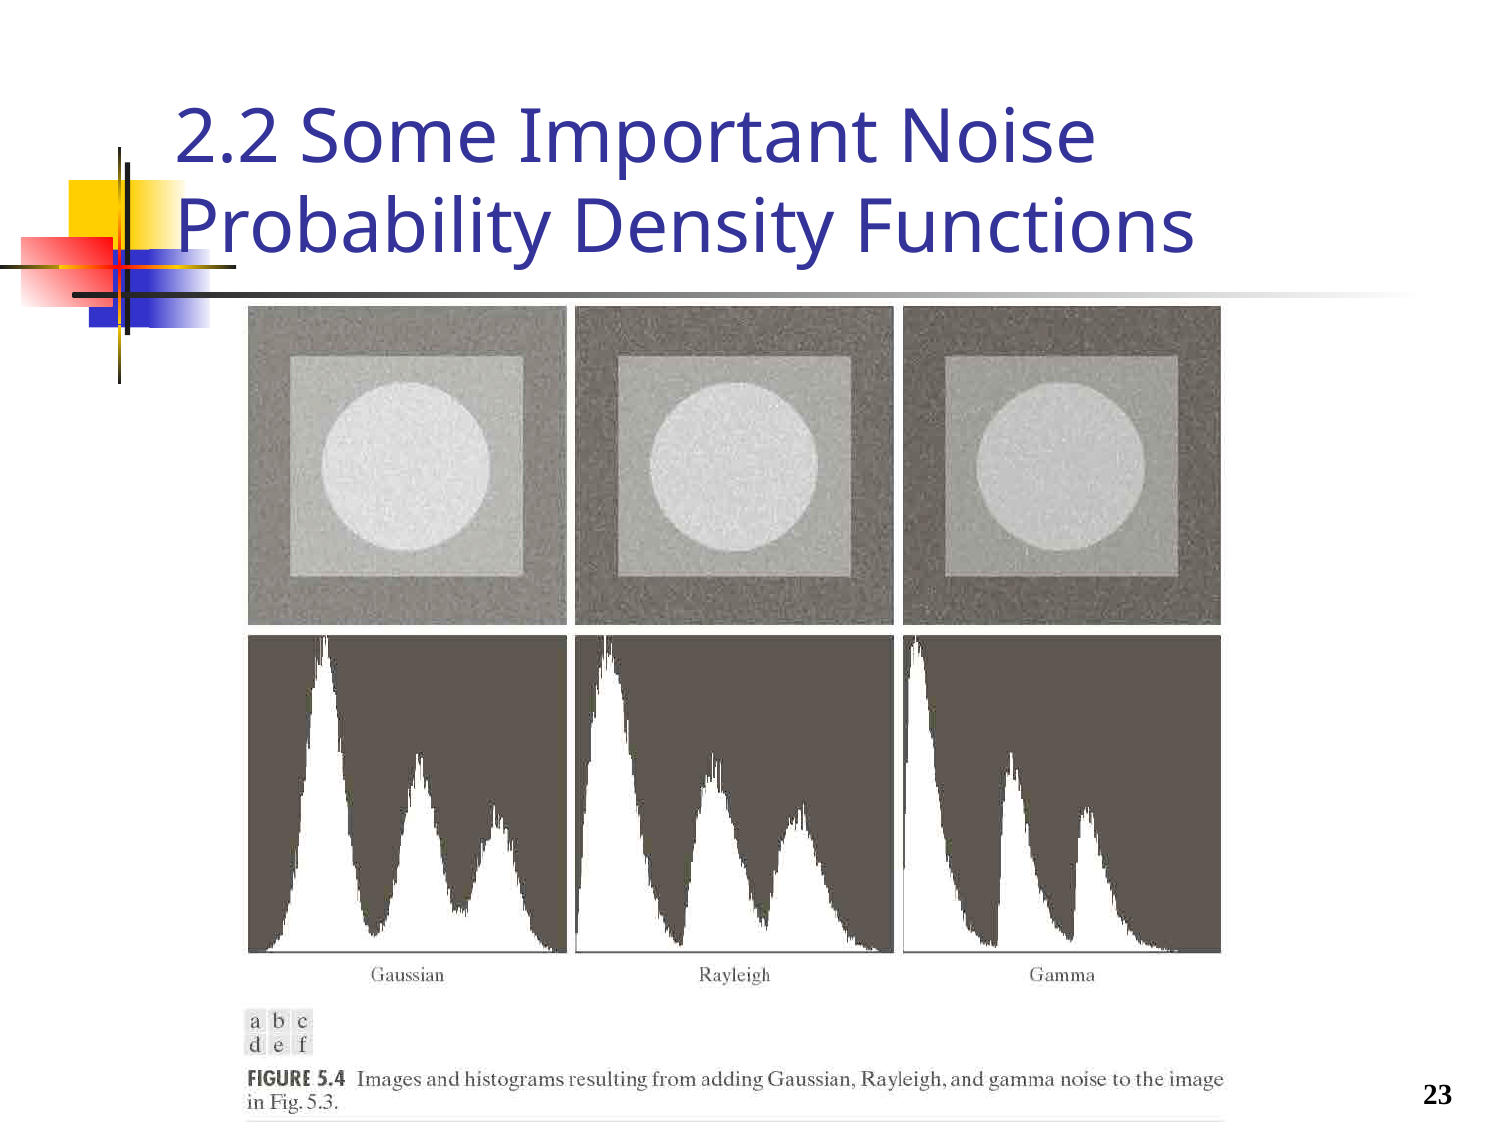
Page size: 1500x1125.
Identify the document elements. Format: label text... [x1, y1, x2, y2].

slide_number 23 [1232, 1042, 1468, 1118]
title 2.2 Some Important Noise Probability Density Functions [159, 34, 1468, 276]
picture [241, 301, 1228, 1125]
